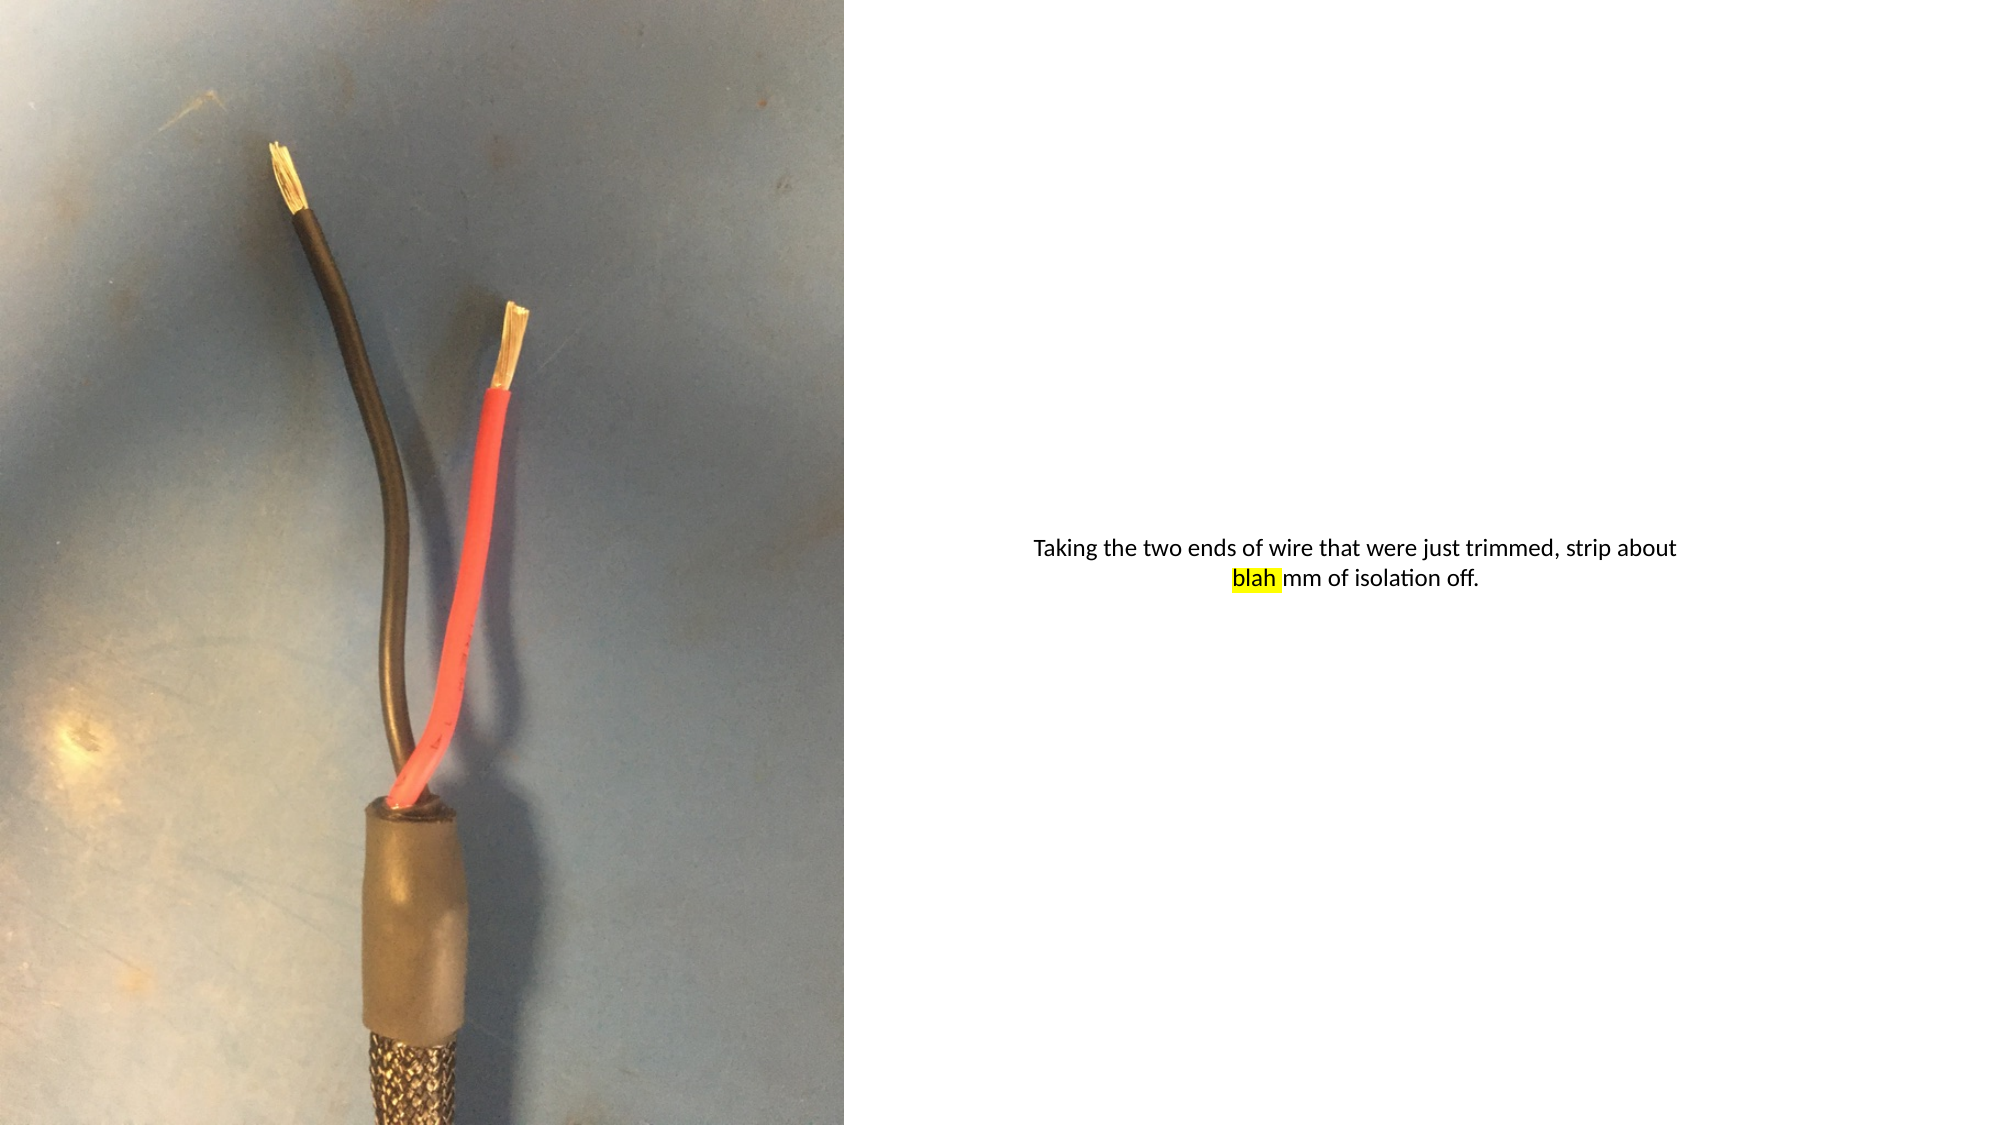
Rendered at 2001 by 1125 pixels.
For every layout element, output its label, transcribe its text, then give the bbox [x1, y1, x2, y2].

picture [0, 0, 844, 1125]
text_box Taking the two ends of wire that were just trimmed, strip about blah mm of isolation off. [999, 524, 1712, 600]
